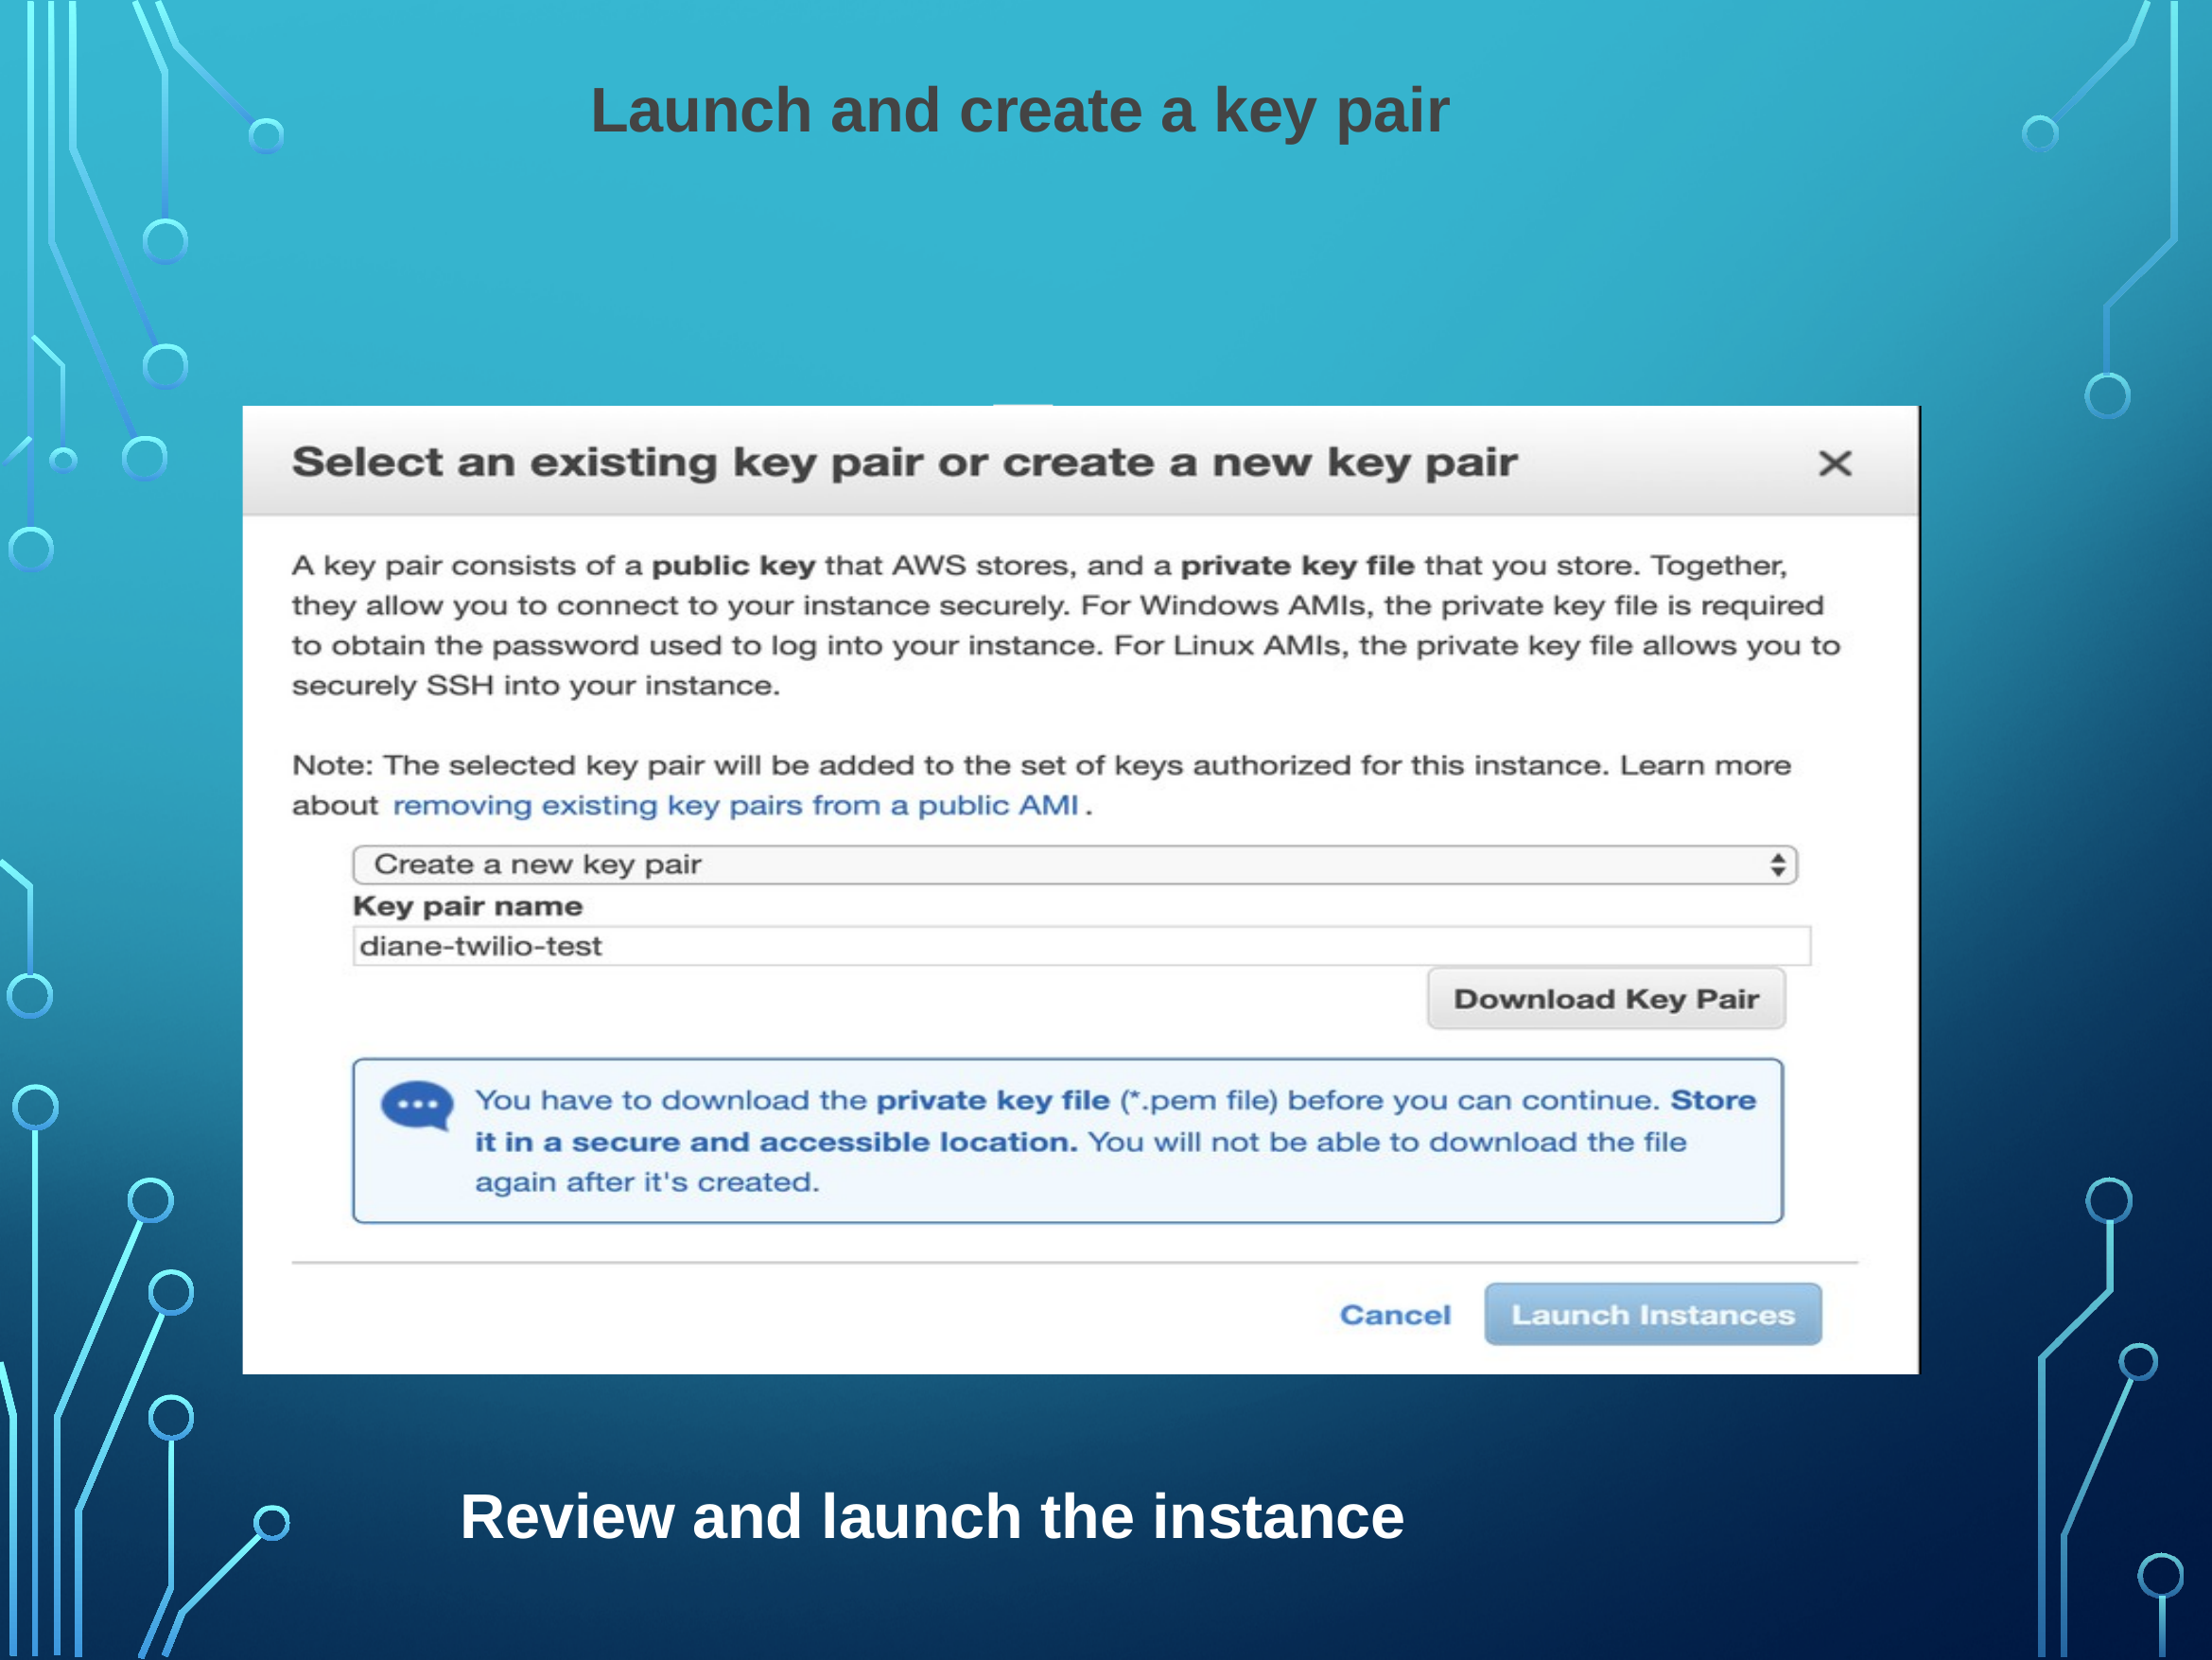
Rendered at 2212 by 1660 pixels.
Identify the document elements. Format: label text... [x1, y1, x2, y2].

text_box [242, 406, 1922, 1374]
text_box Review and launch the instance [444, 1468, 1786, 1558]
text_box Launch and create a key pair [588, 66, 1614, 145]
